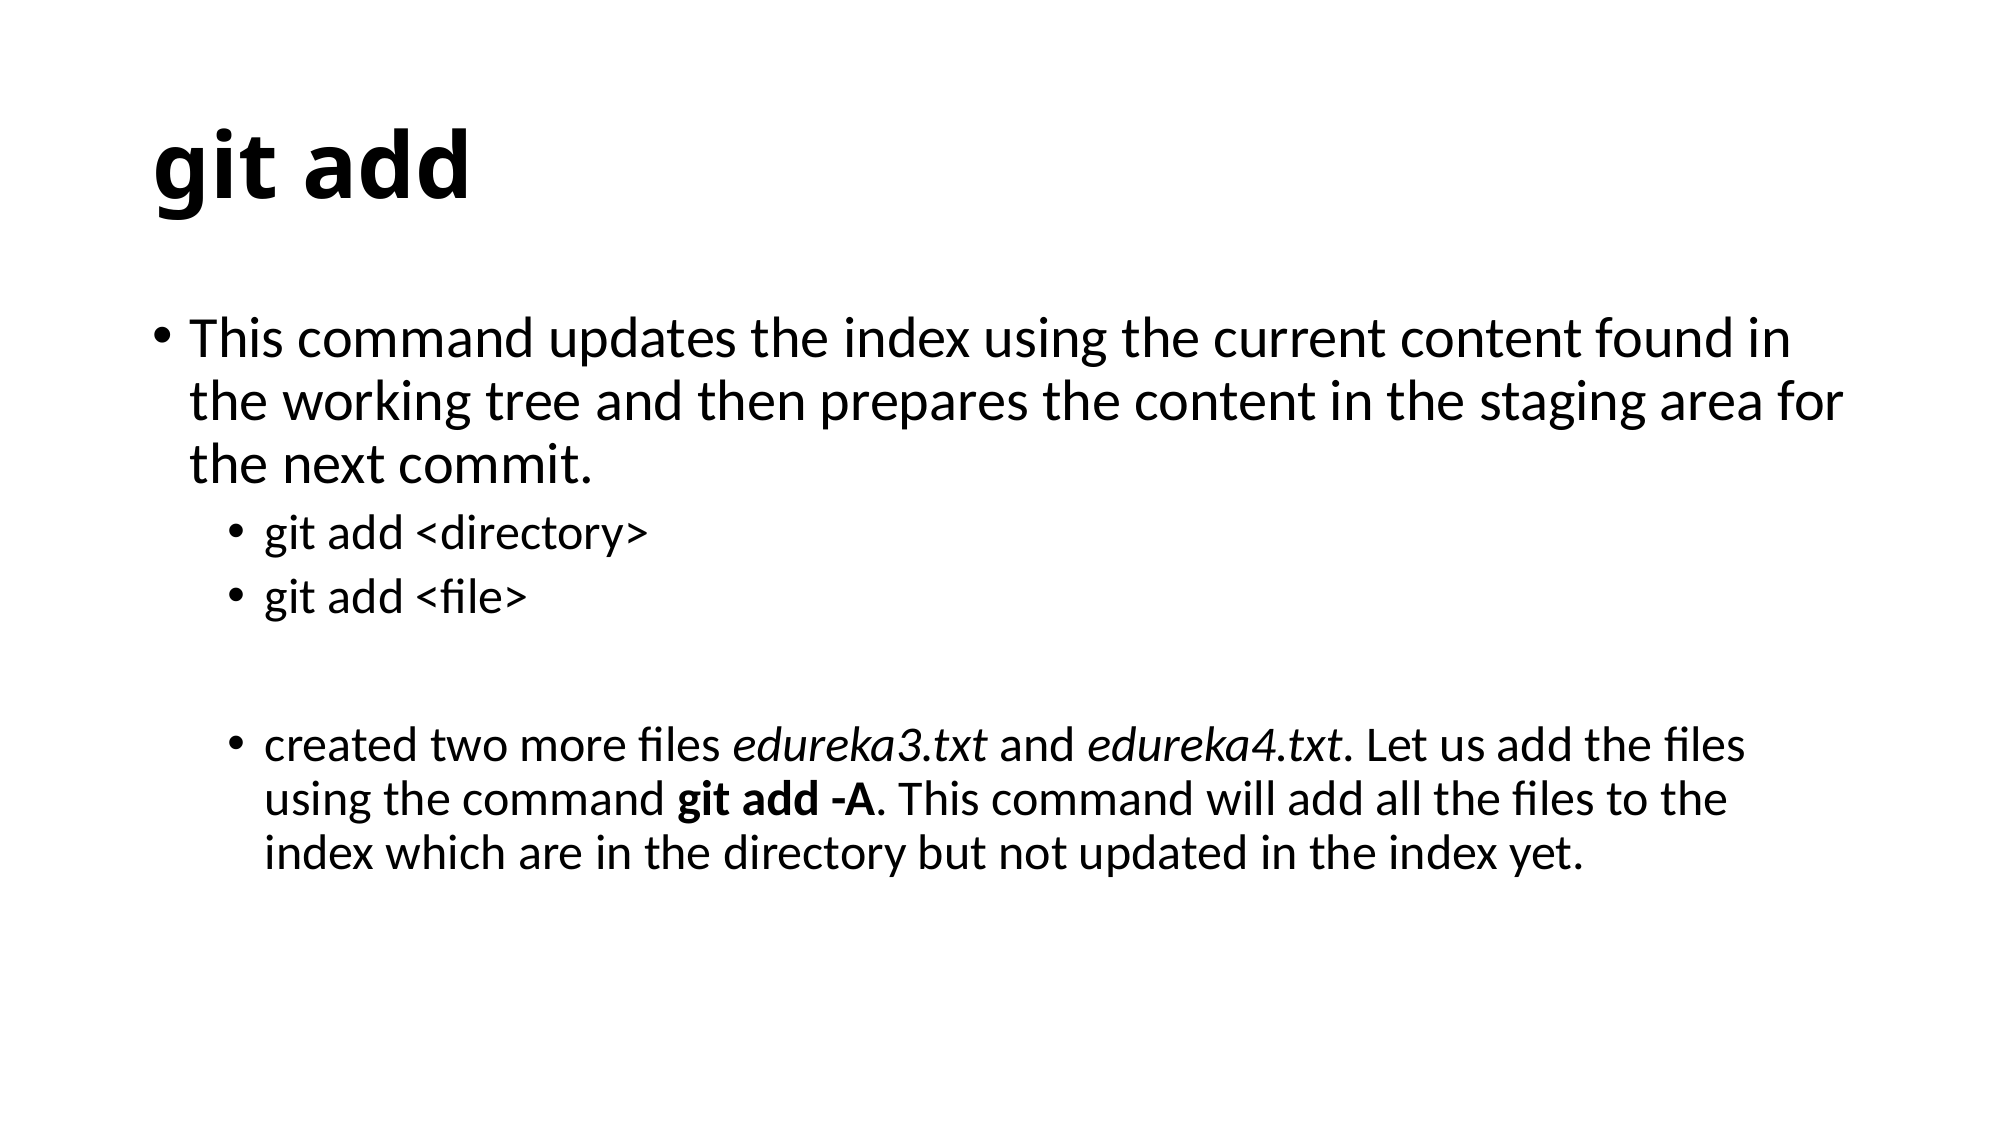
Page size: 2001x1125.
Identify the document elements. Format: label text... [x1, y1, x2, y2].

list This command updates the index using the current content found in the working tree and then prepares the content in the staging area for the next commit. git add <directory> git add <file> created two more files edureka3.txt and edureka4.txt. Let us add the files using the command git add -A. This command will add all the files to the index which are in the directory but not updated in the index yet. [137, 299, 1863, 1014]
title git add [137, 59, 1863, 278]
